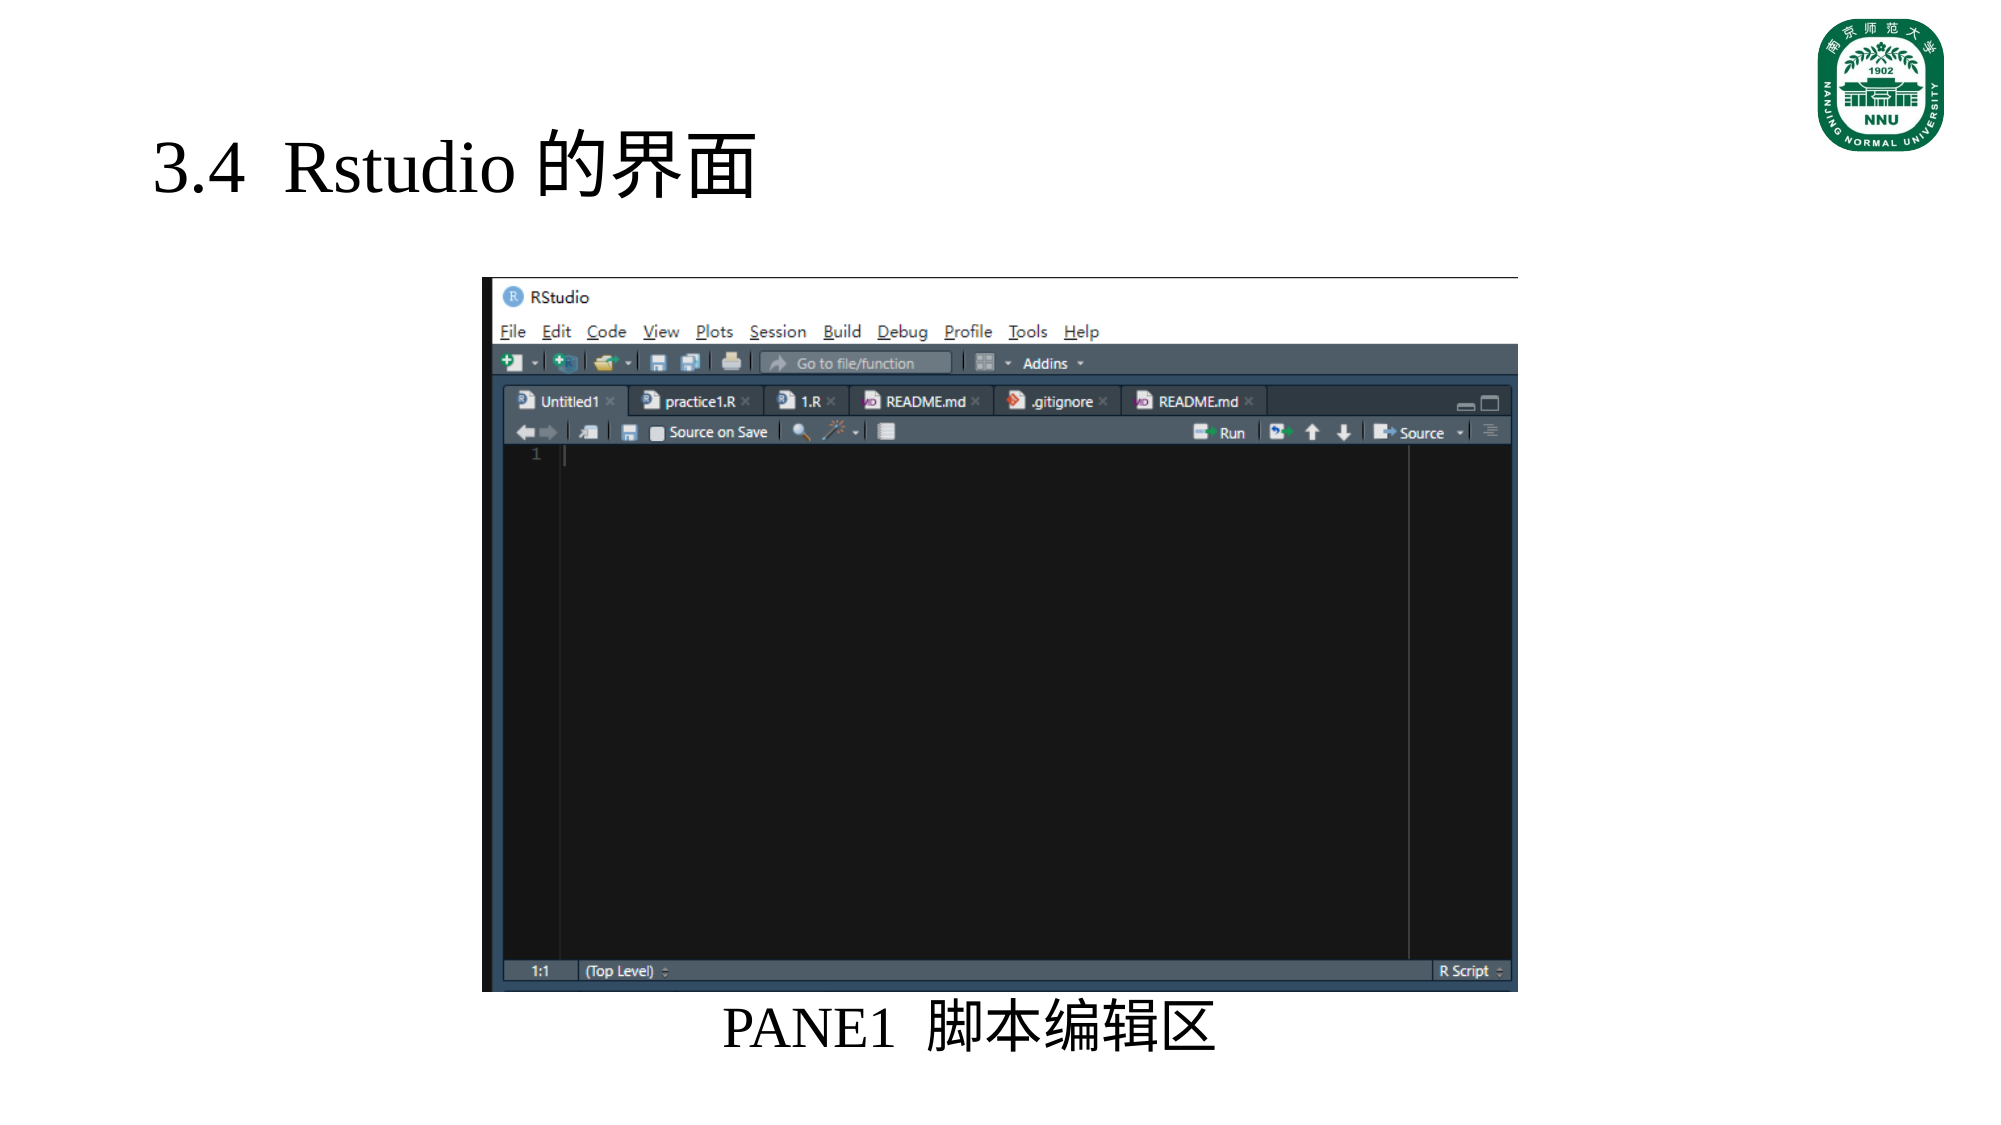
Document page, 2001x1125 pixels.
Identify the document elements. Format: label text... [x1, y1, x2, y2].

text_box PANE1 脚本编辑区 [707, 992, 1233, 1067]
title 3.4 Rstudio的界面 [137, 59, 1863, 278]
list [481, 277, 1518, 992]
picture [1817, 18, 1944, 152]
